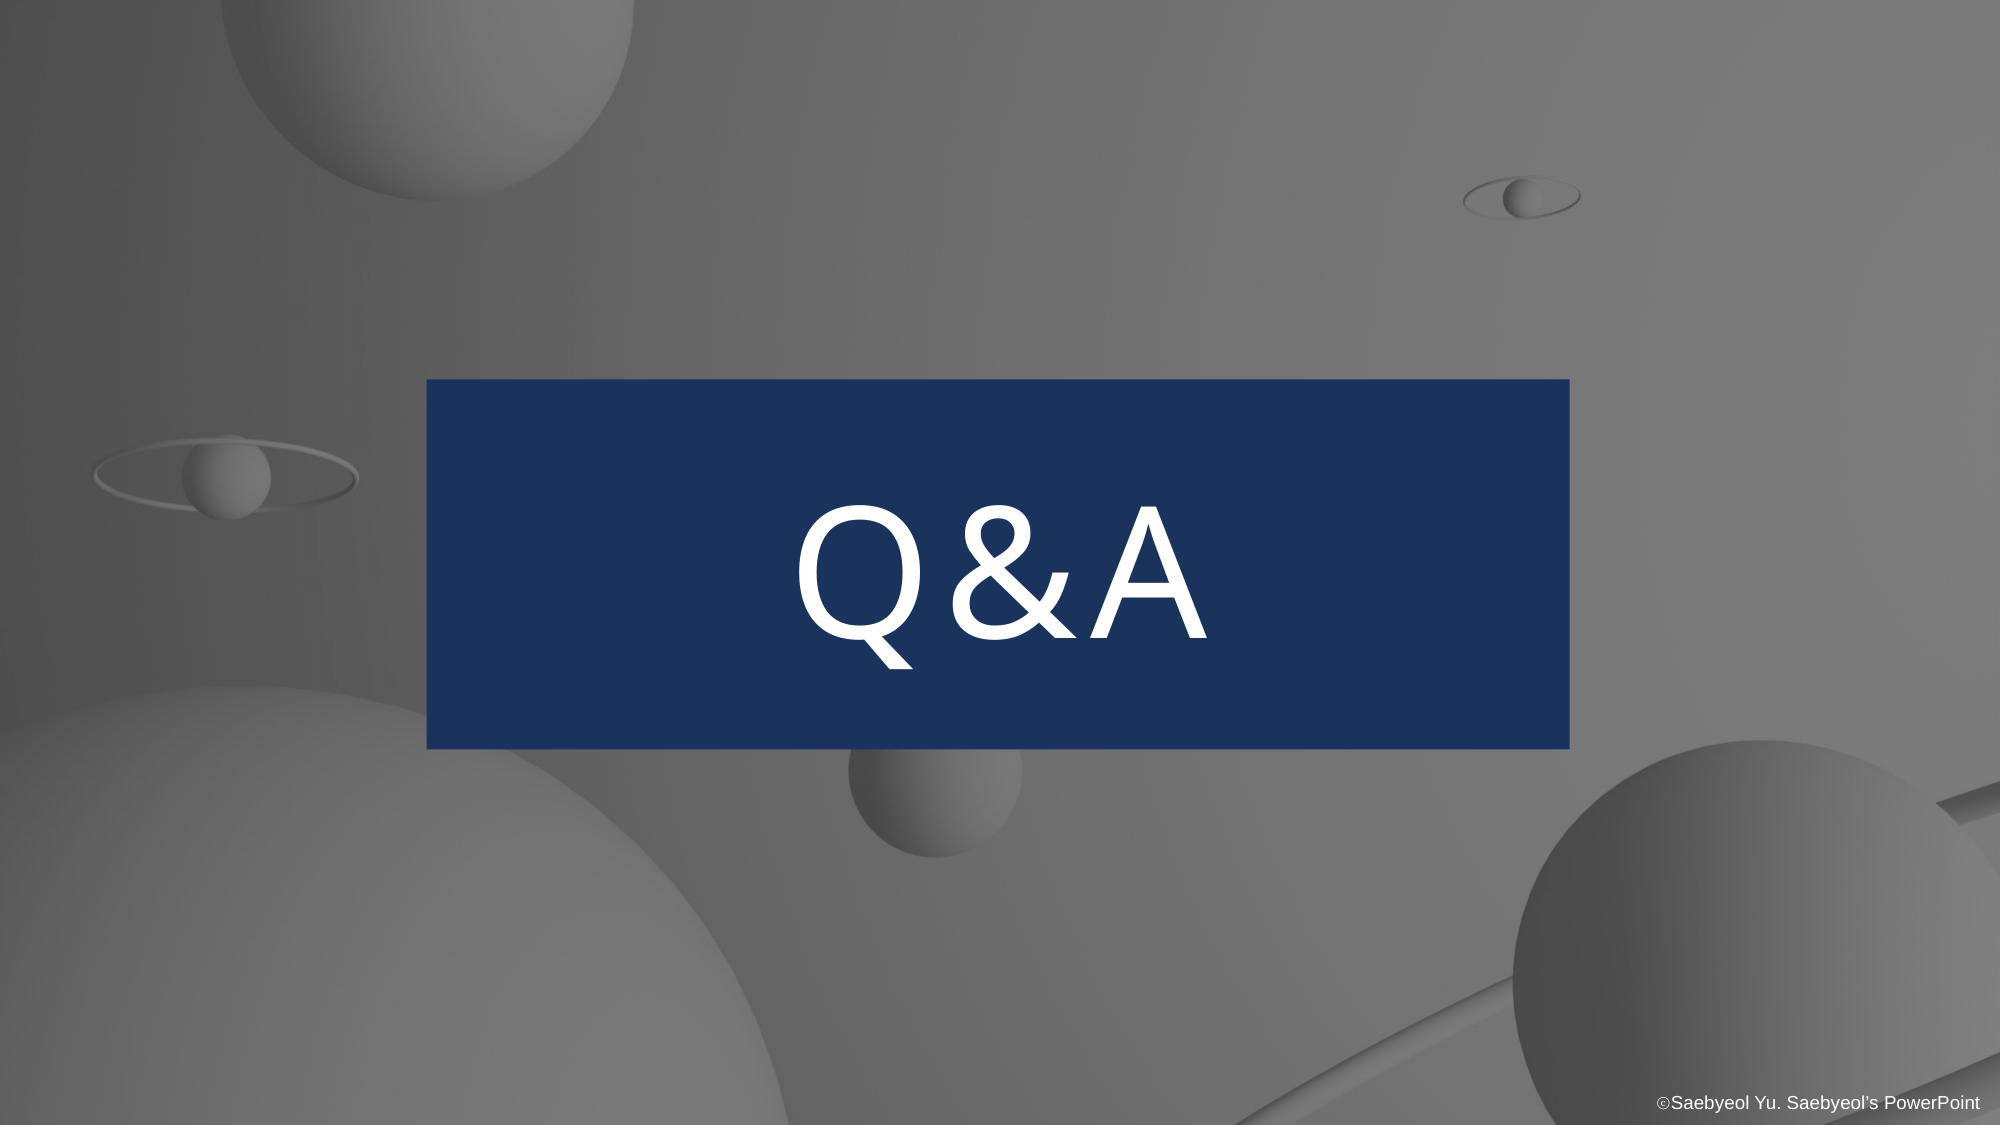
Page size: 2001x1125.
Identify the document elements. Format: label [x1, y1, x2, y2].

text_box [426, 379, 1570, 750]
picture [0, 0, 2000, 1125]
